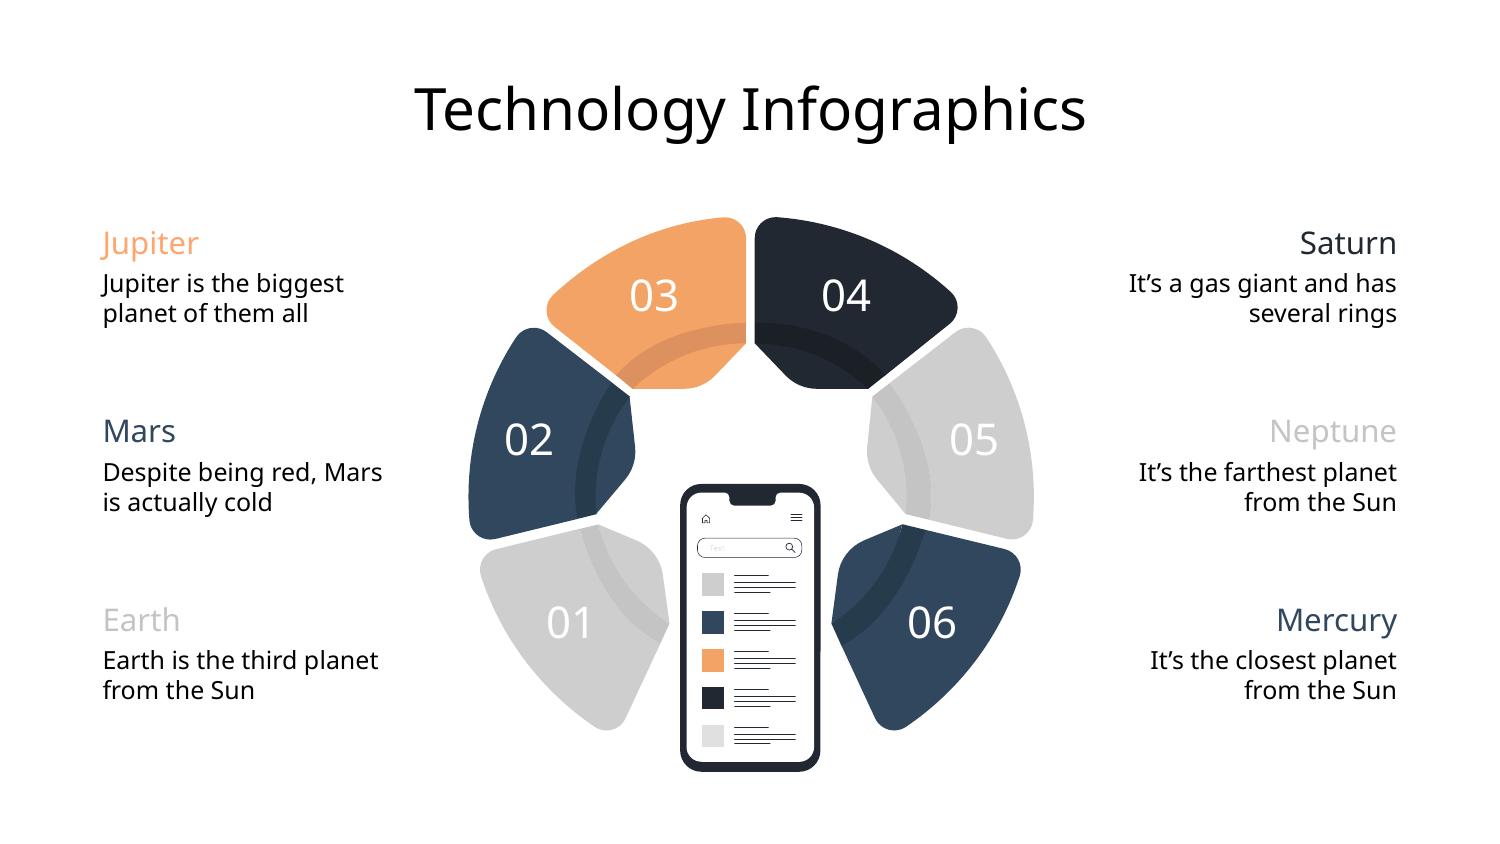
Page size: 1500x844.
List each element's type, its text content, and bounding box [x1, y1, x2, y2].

text_box Technology Infographics [117, 67, 1385, 147]
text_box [464, 216, 1039, 772]
text_box Jupiter is the biggest planet of them all [87, 252, 421, 341]
text_box Despite being red, Mars is actually cold [87, 441, 421, 529]
text_box Jupiter [87, 217, 421, 252]
text_box Earth is the third planet from the Sun [87, 629, 421, 717]
text_box It’s a gas giant and has several rings [1078, 252, 1413, 341]
text_box Neptune [1078, 405, 1413, 441]
text_box It’s the closest planet from the Sun [1078, 629, 1413, 717]
text_box Saturn [1078, 217, 1413, 252]
text_box Mercury [1078, 594, 1413, 629]
text_box It’s the farthest planet from the Sun [1078, 441, 1413, 529]
text_box Earth [87, 594, 421, 629]
text_box Mars [87, 405, 421, 441]
